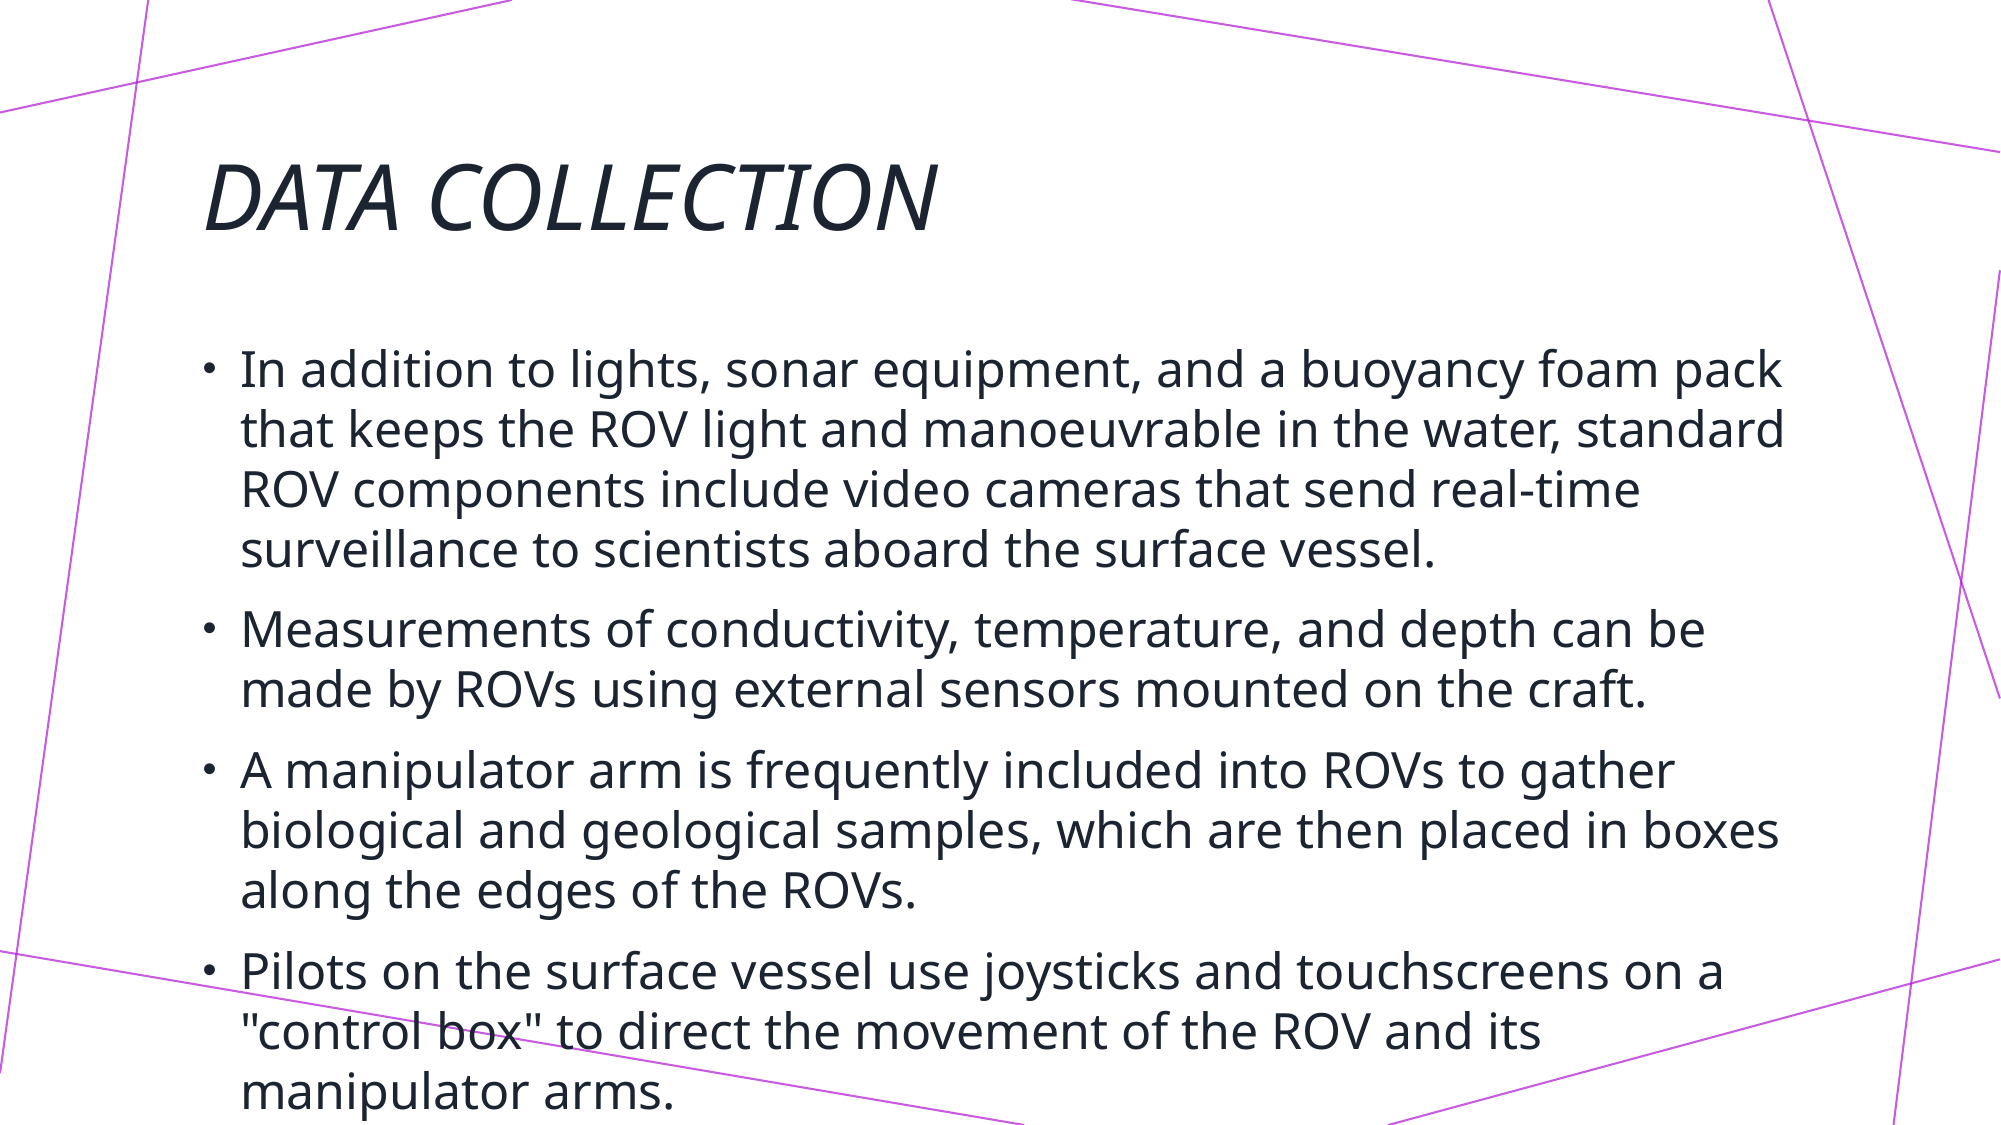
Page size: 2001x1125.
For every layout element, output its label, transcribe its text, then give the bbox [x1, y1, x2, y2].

title Data Collection [187, 87, 1813, 315]
list In addition to lights, sonar equipment, and a buoyancy foam pack that keeps the ROV light and manoeuvrable in the water, standard ROV components include video cameras that send real-time surveillance to scientists aboard the surface vessel. Measurements of conductivity, temperature, and depth can be made by ROVs using external sensors mounted on the craft. A manipulator arm is frequently included into ROVs to gather biological and geological samples, which are then placed in boxes along the edges of the ROVs. Pilots on the surface vessel use joysticks and touchscreens on a "control box" to direct the movement of the ROV and its manipulator arms. [187, 329, 1813, 990]
